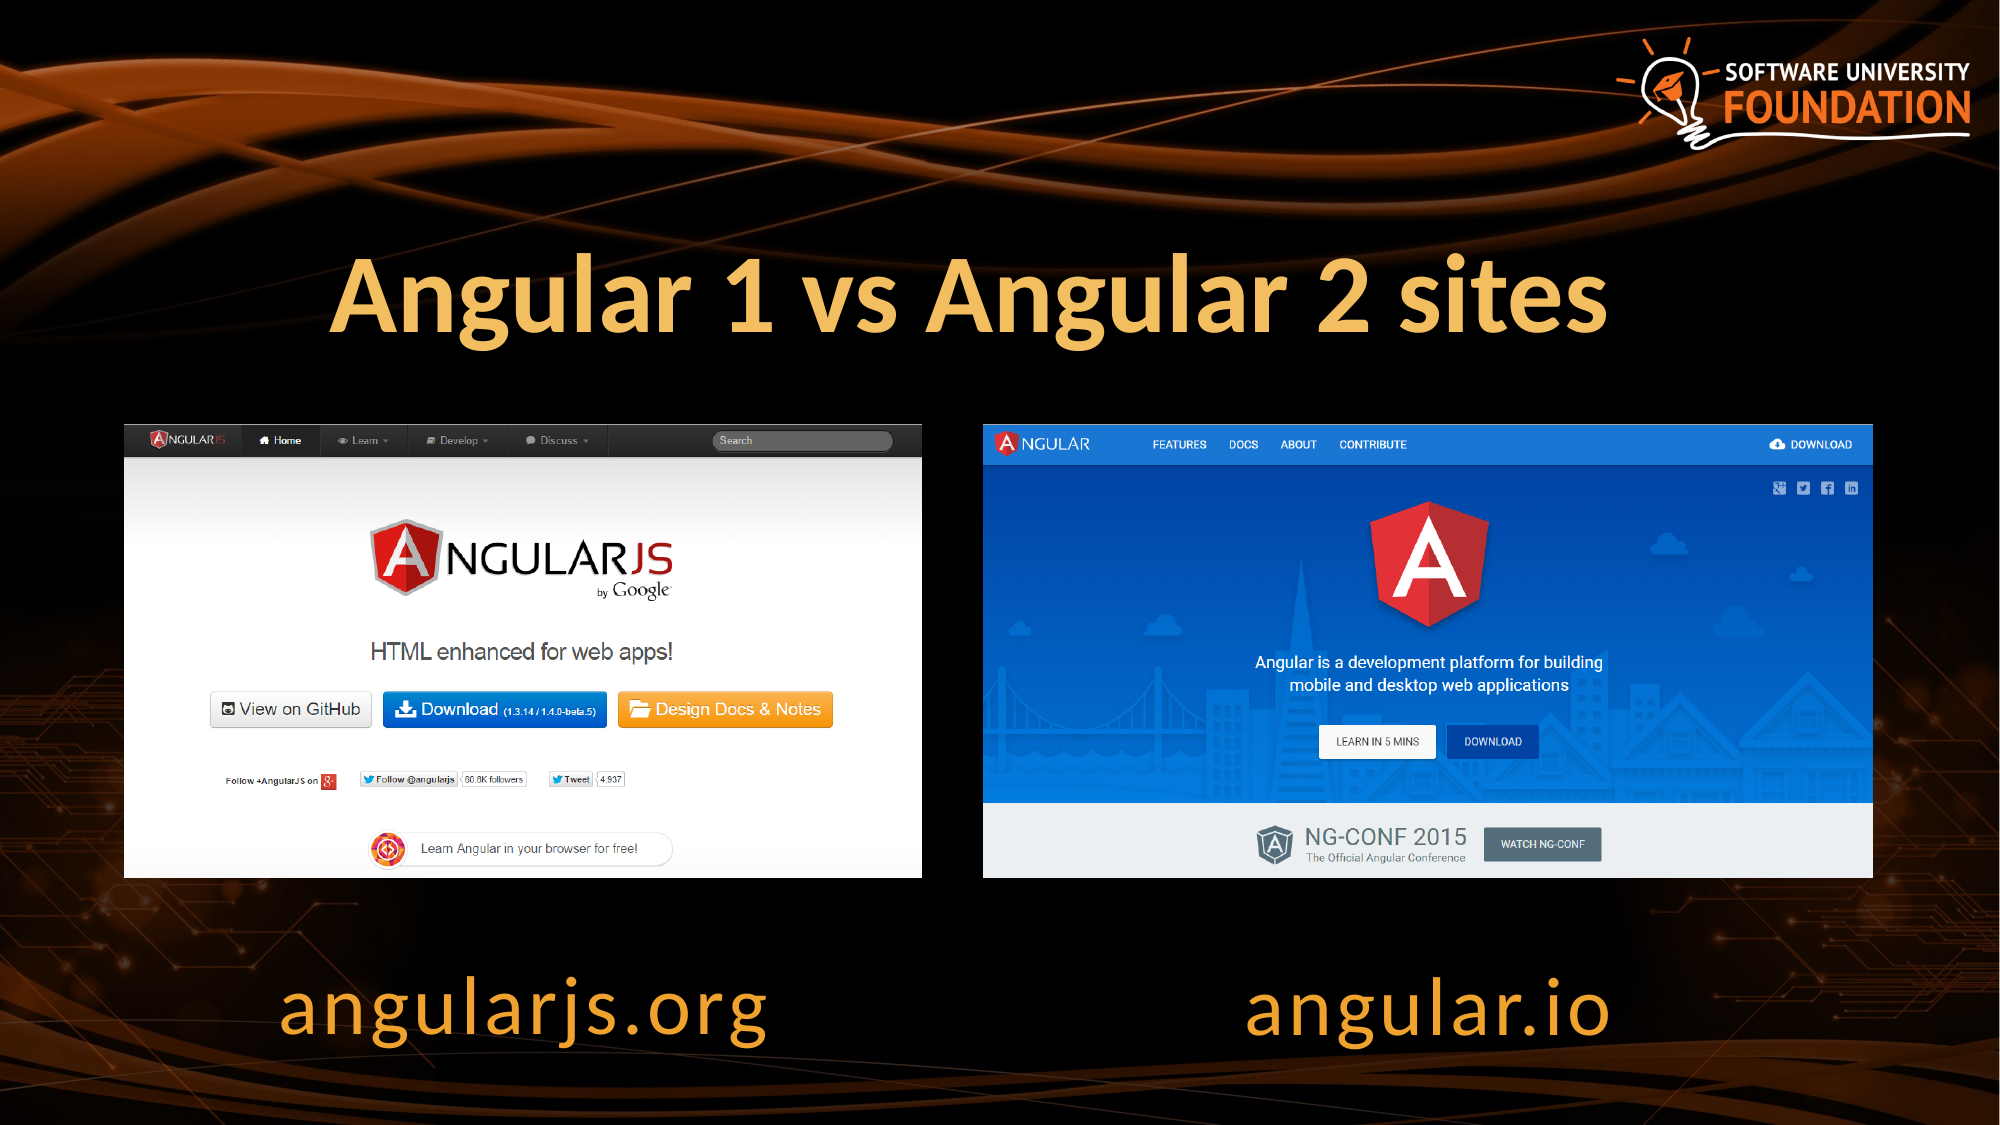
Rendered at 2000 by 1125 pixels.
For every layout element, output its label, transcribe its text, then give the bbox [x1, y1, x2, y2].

list angularjs.org [97, 940, 948, 1059]
picture [0, 0, 2000, 1125]
text_box angular.io [1003, 941, 1854, 1059]
title Angular 1 vs Angular 2 sites [237, 227, 1704, 363]
